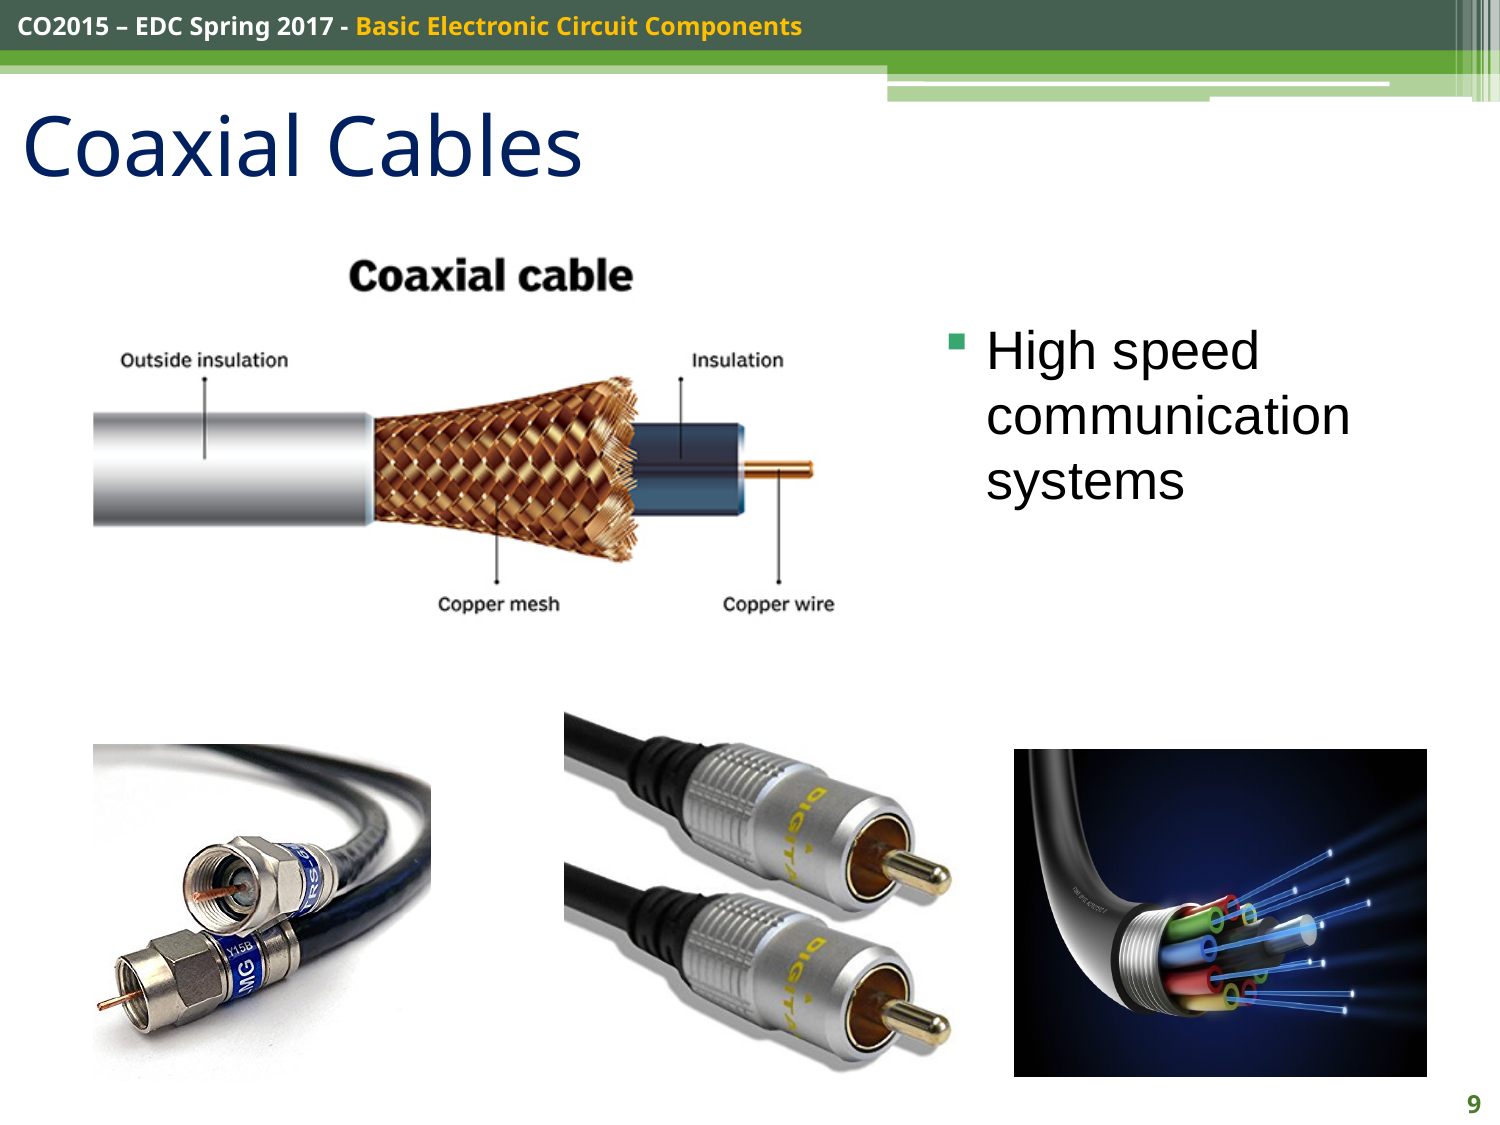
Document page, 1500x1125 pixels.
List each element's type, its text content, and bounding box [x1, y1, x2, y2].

picture [93, 241, 854, 635]
picture [1014, 749, 1427, 1077]
list High speed communication systems [911, 308, 1485, 650]
picture [564, 708, 979, 1088]
title Coaxial Cables [6, 77, 1485, 209]
picture [93, 744, 431, 1082]
